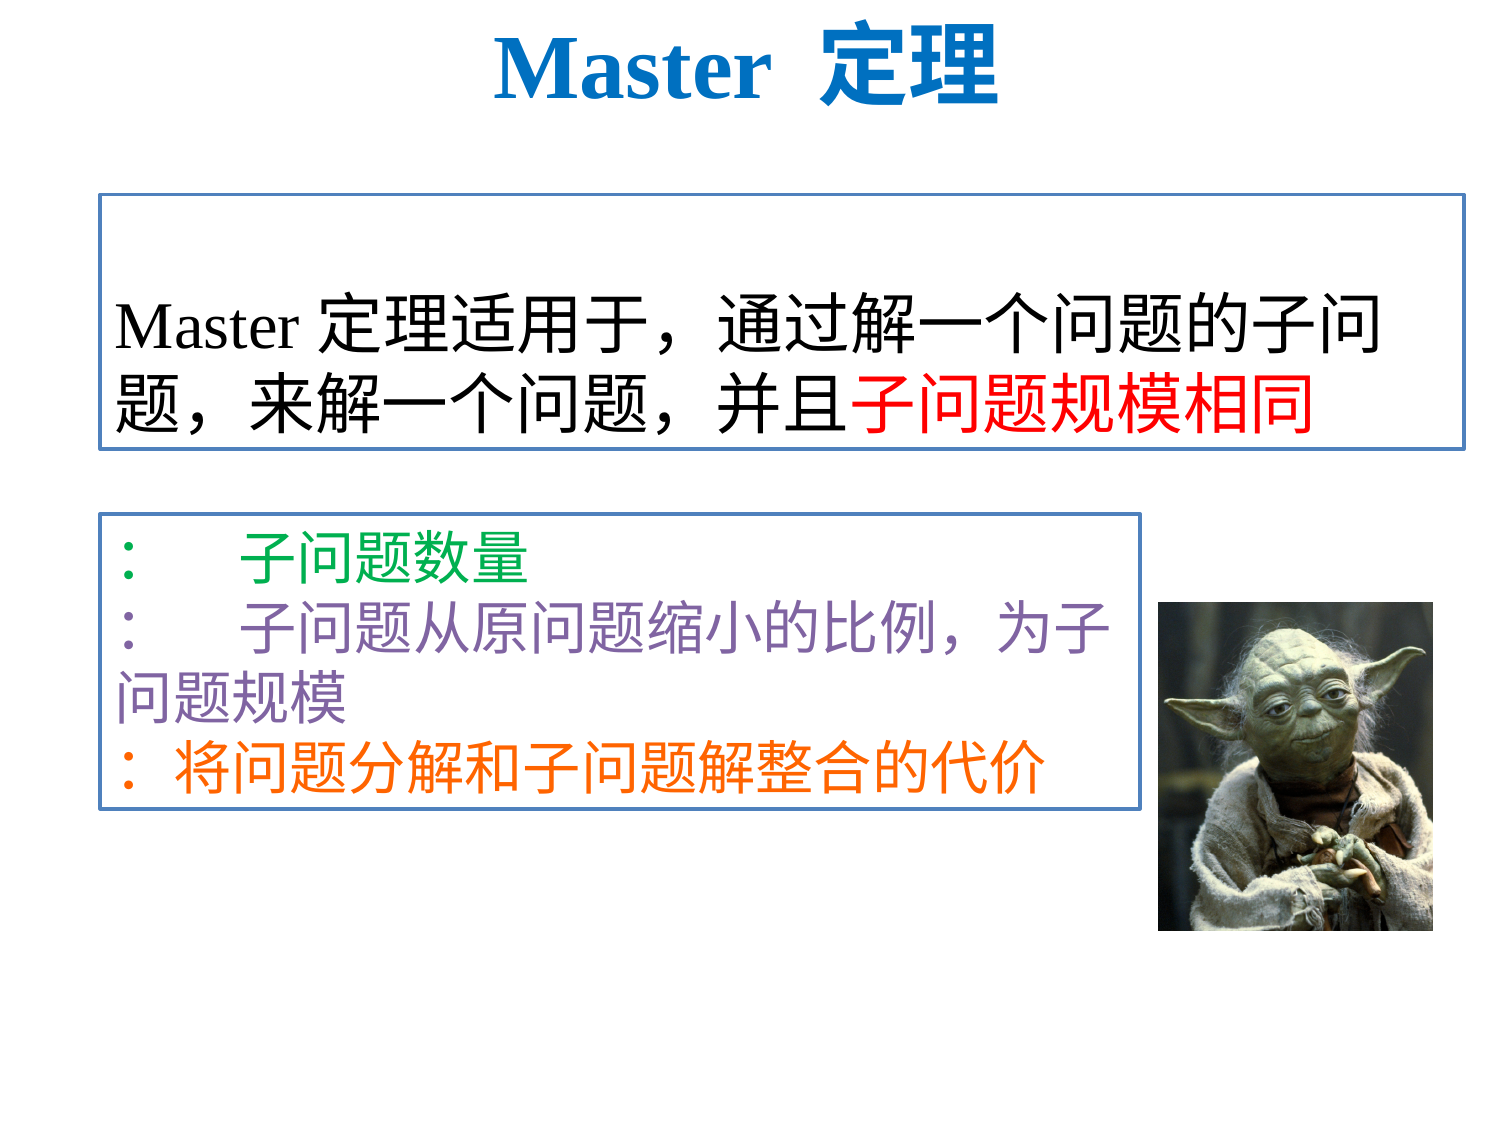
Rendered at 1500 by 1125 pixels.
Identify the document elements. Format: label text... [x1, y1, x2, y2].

picture [1158, 601, 1433, 931]
title Master 定理 [0, 0, 1495, 124]
